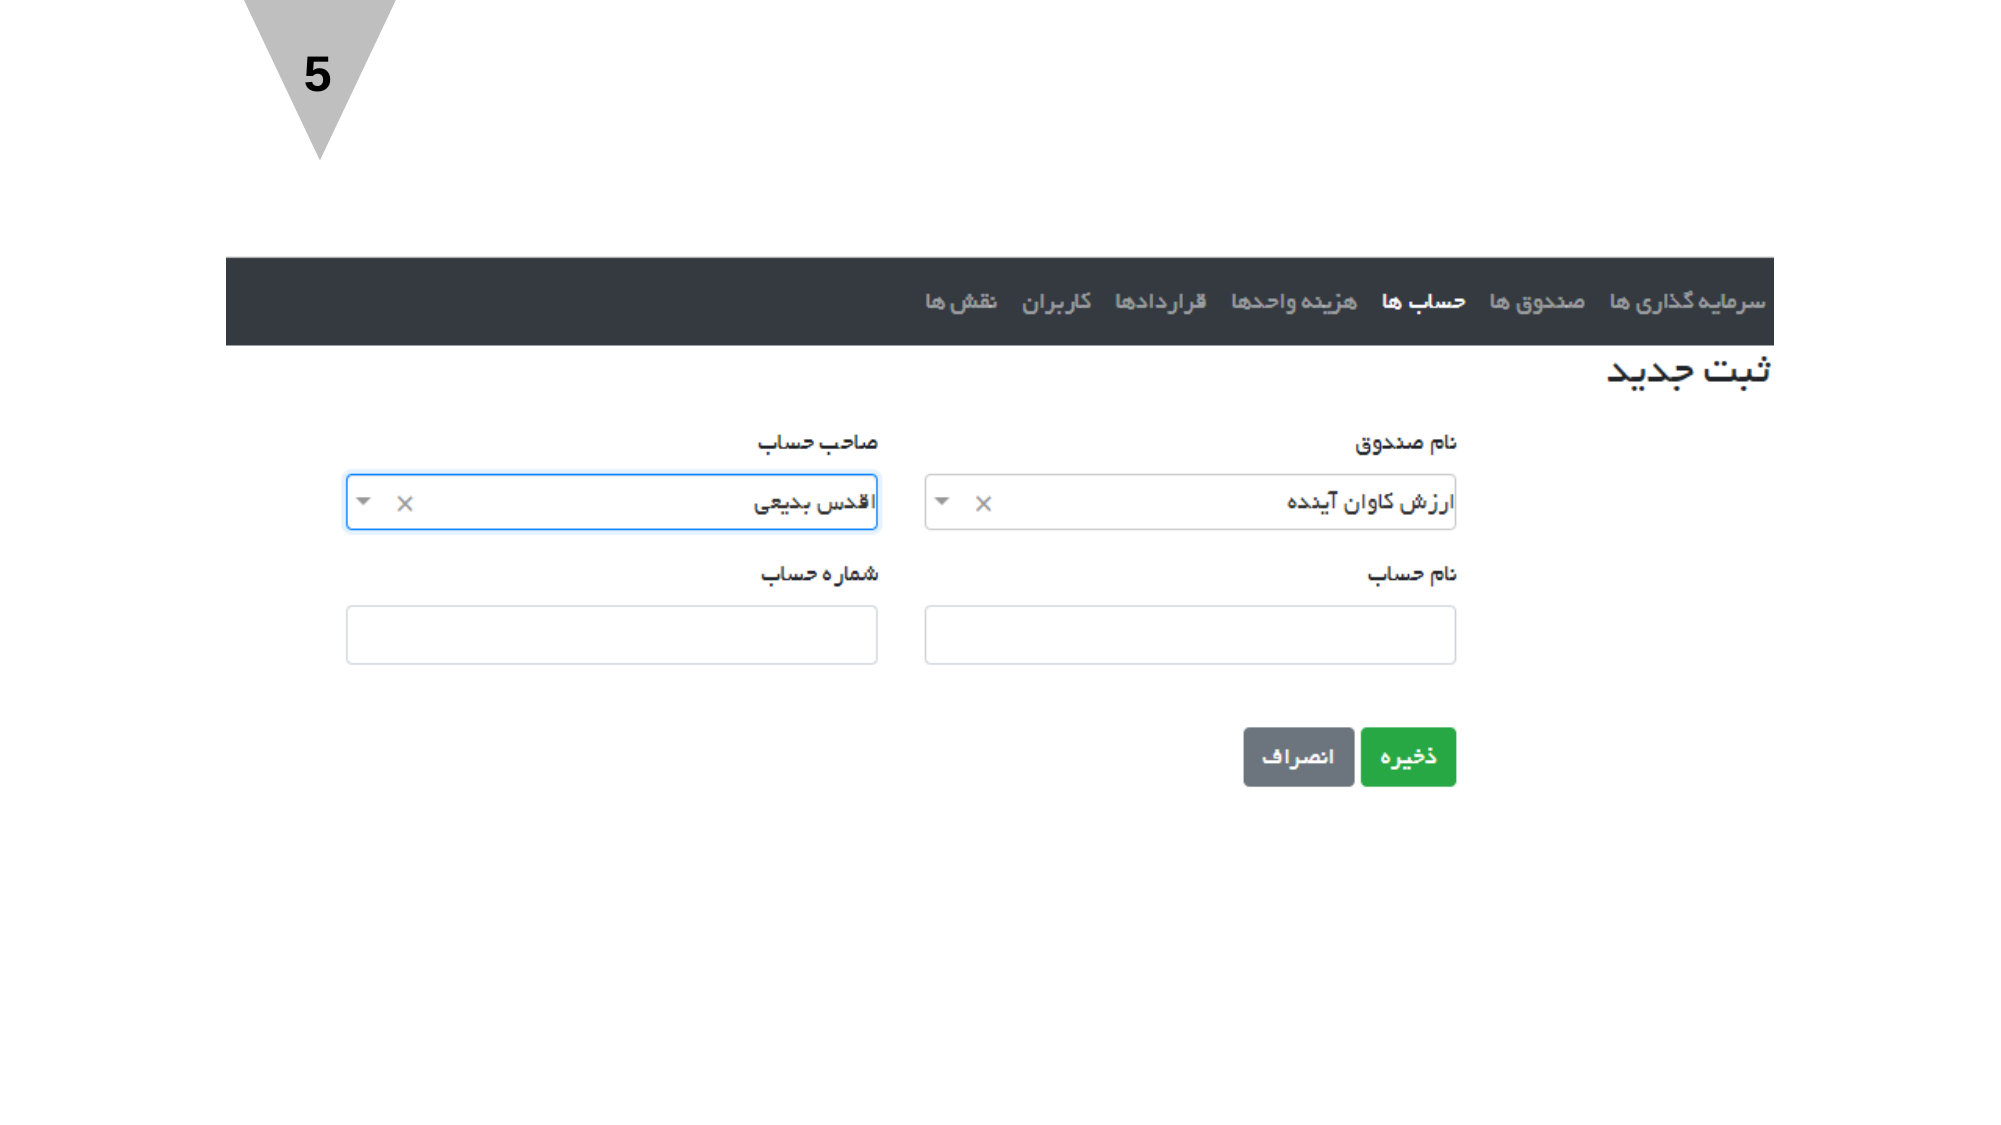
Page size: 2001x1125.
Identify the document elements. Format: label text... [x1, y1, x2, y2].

text_box [293, 109, 347, 163]
picture [226, 255, 1774, 870]
text_box [241, 0, 399, 49]
text_box 5 [261, 34, 375, 109]
